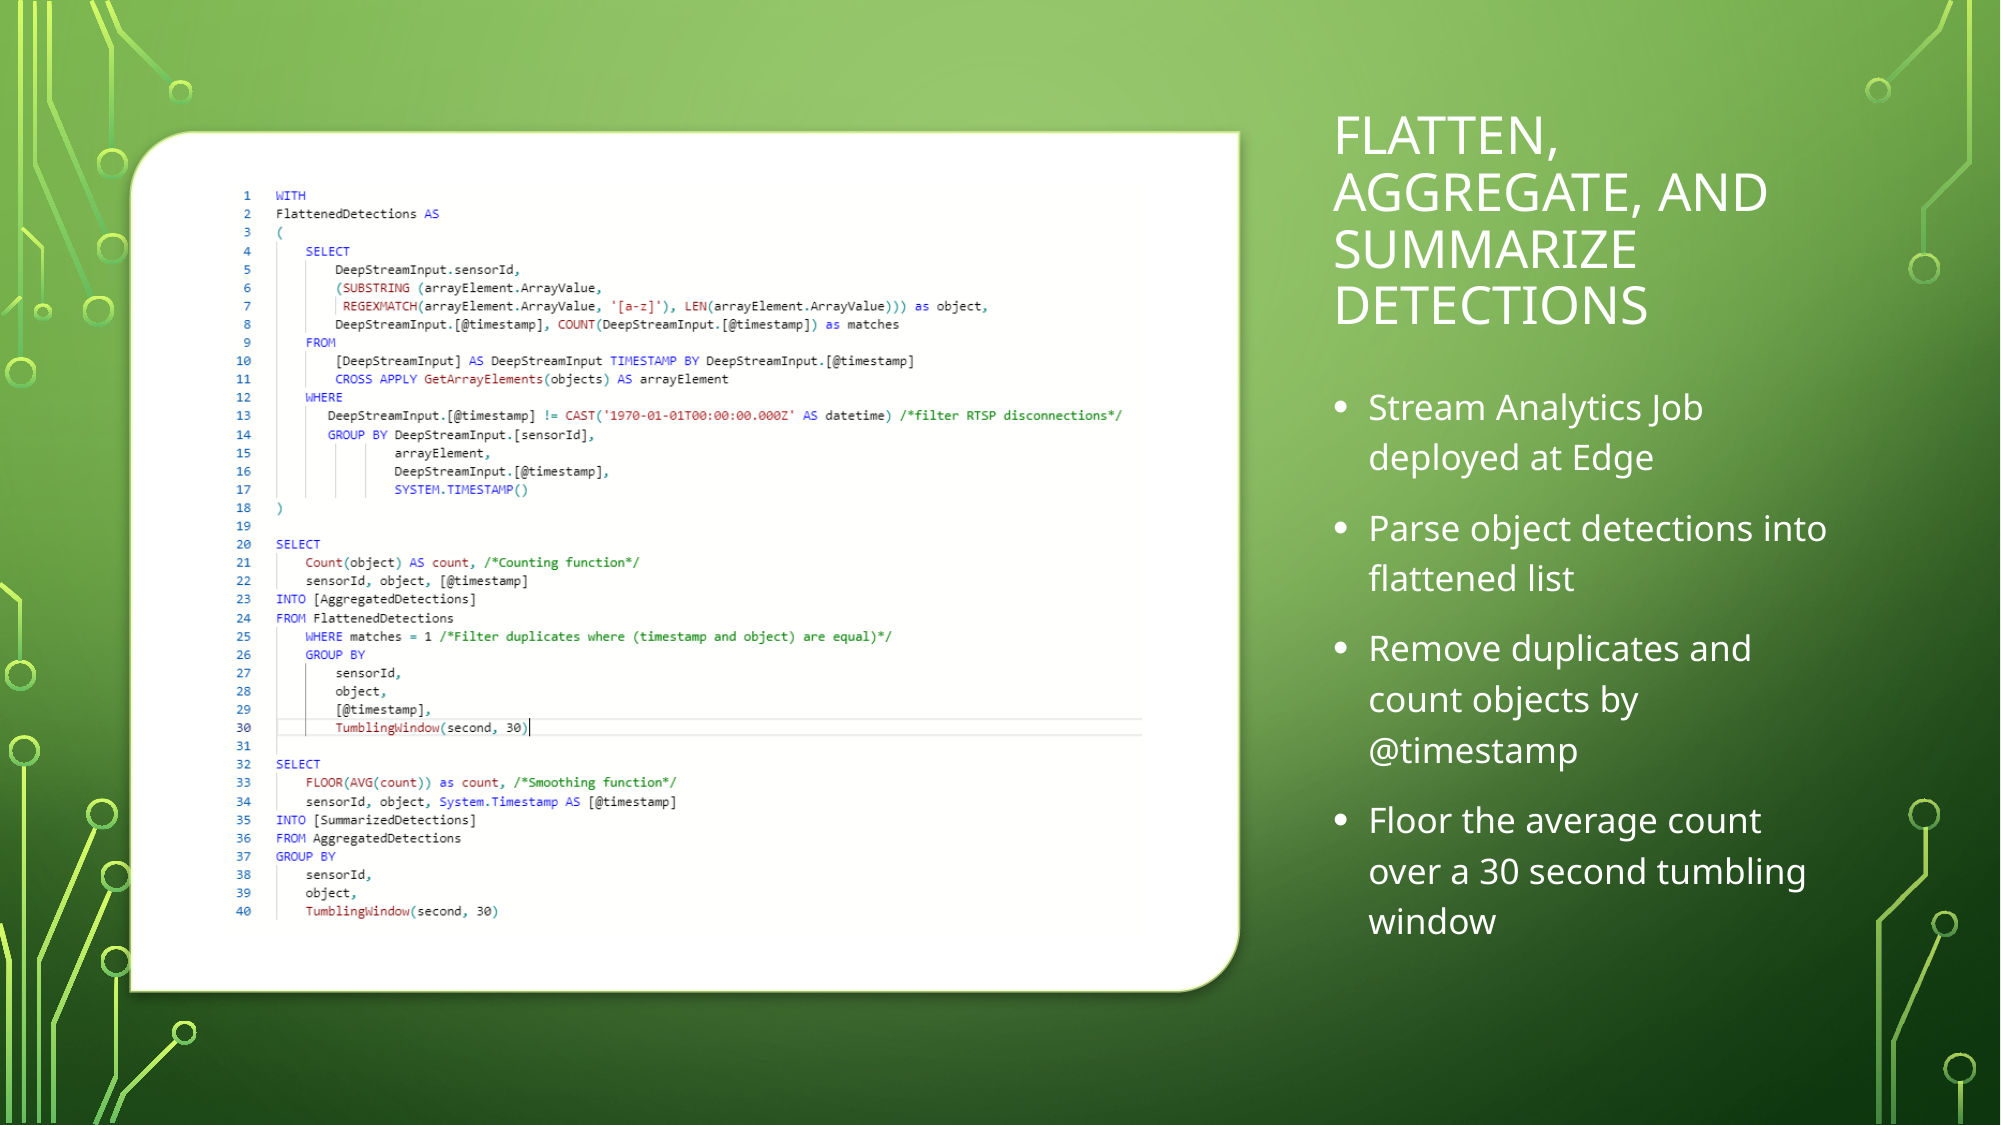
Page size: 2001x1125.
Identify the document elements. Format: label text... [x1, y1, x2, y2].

list Stream Analytics Job deployed at Edge Parse object detections into flattened list Remove duplicates and count objects by @timestamp Floor the average count over a 30 second tumbling window [1318, 369, 1857, 950]
text_box [129, 131, 1241, 993]
title Flatten, Aggregate, and summarize detections [1318, 101, 1857, 344]
picture [228, 186, 1142, 938]
